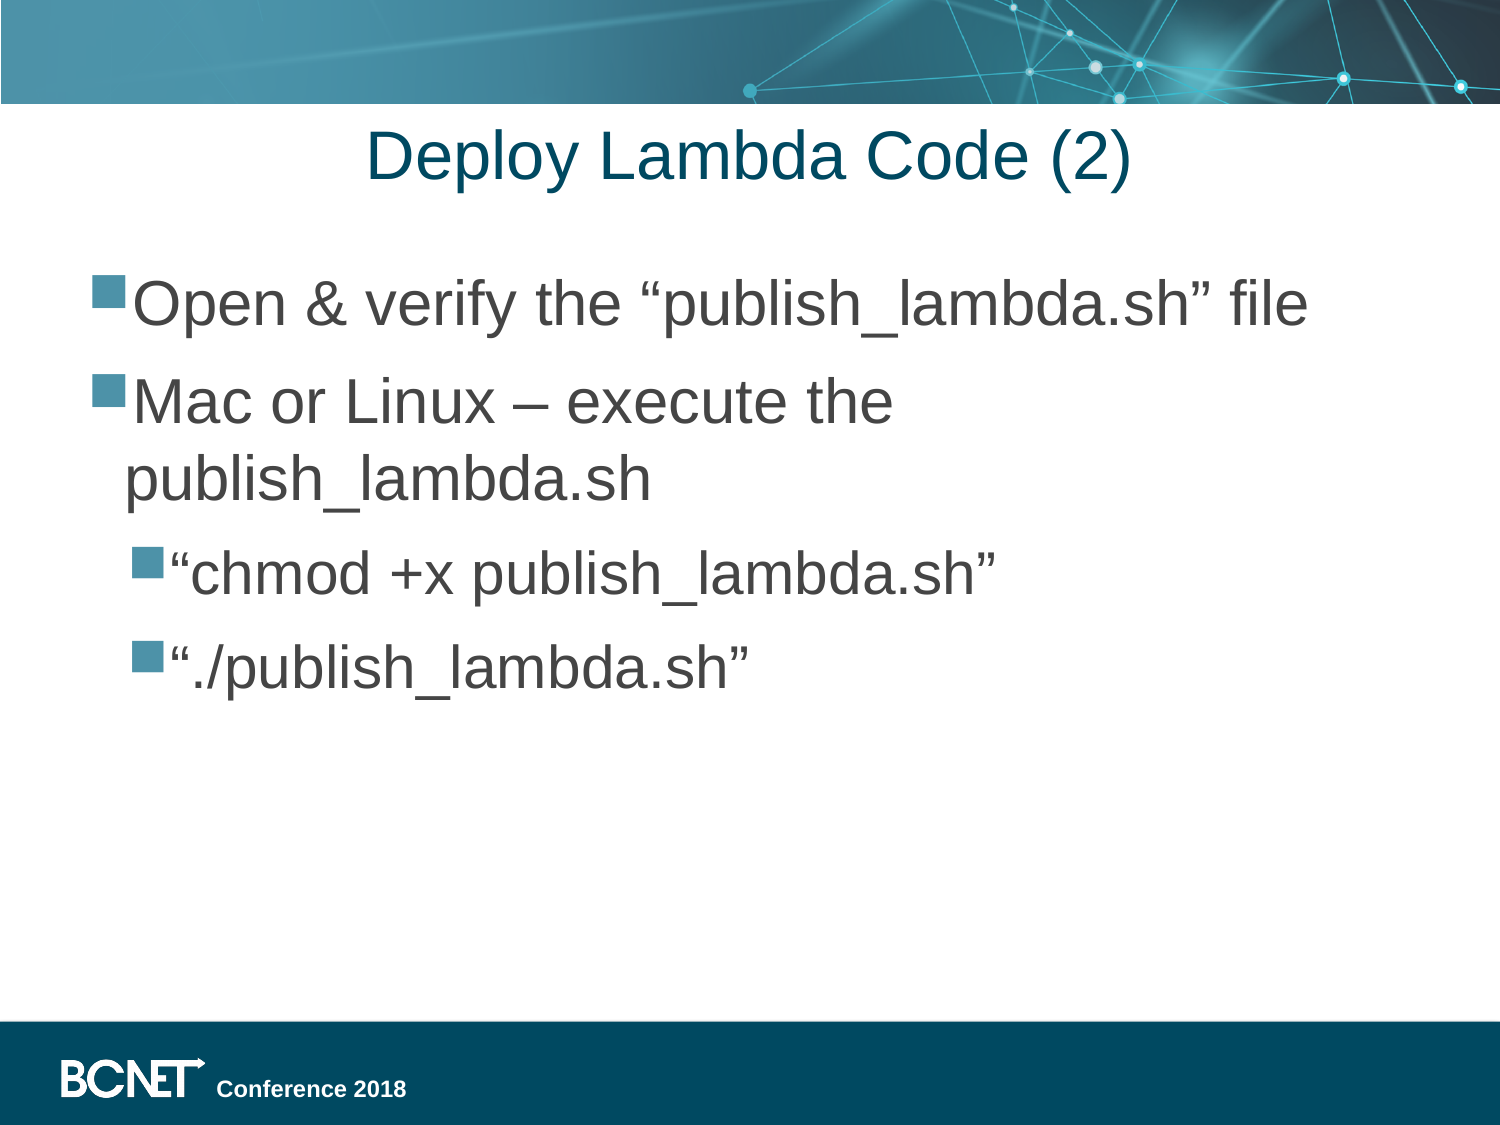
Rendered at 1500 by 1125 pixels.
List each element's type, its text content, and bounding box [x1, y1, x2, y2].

picture [1, 0, 1500, 104]
title Deploy Lambda Code (2) [71, 103, 1429, 270]
list Open & verify the “publish_lambda.sh” file Mac or Linux – execute the publish_lambda.sh “chmod +x publish_lambda.sh” “./publish_lambda.sh” [71, 270, 1429, 962]
